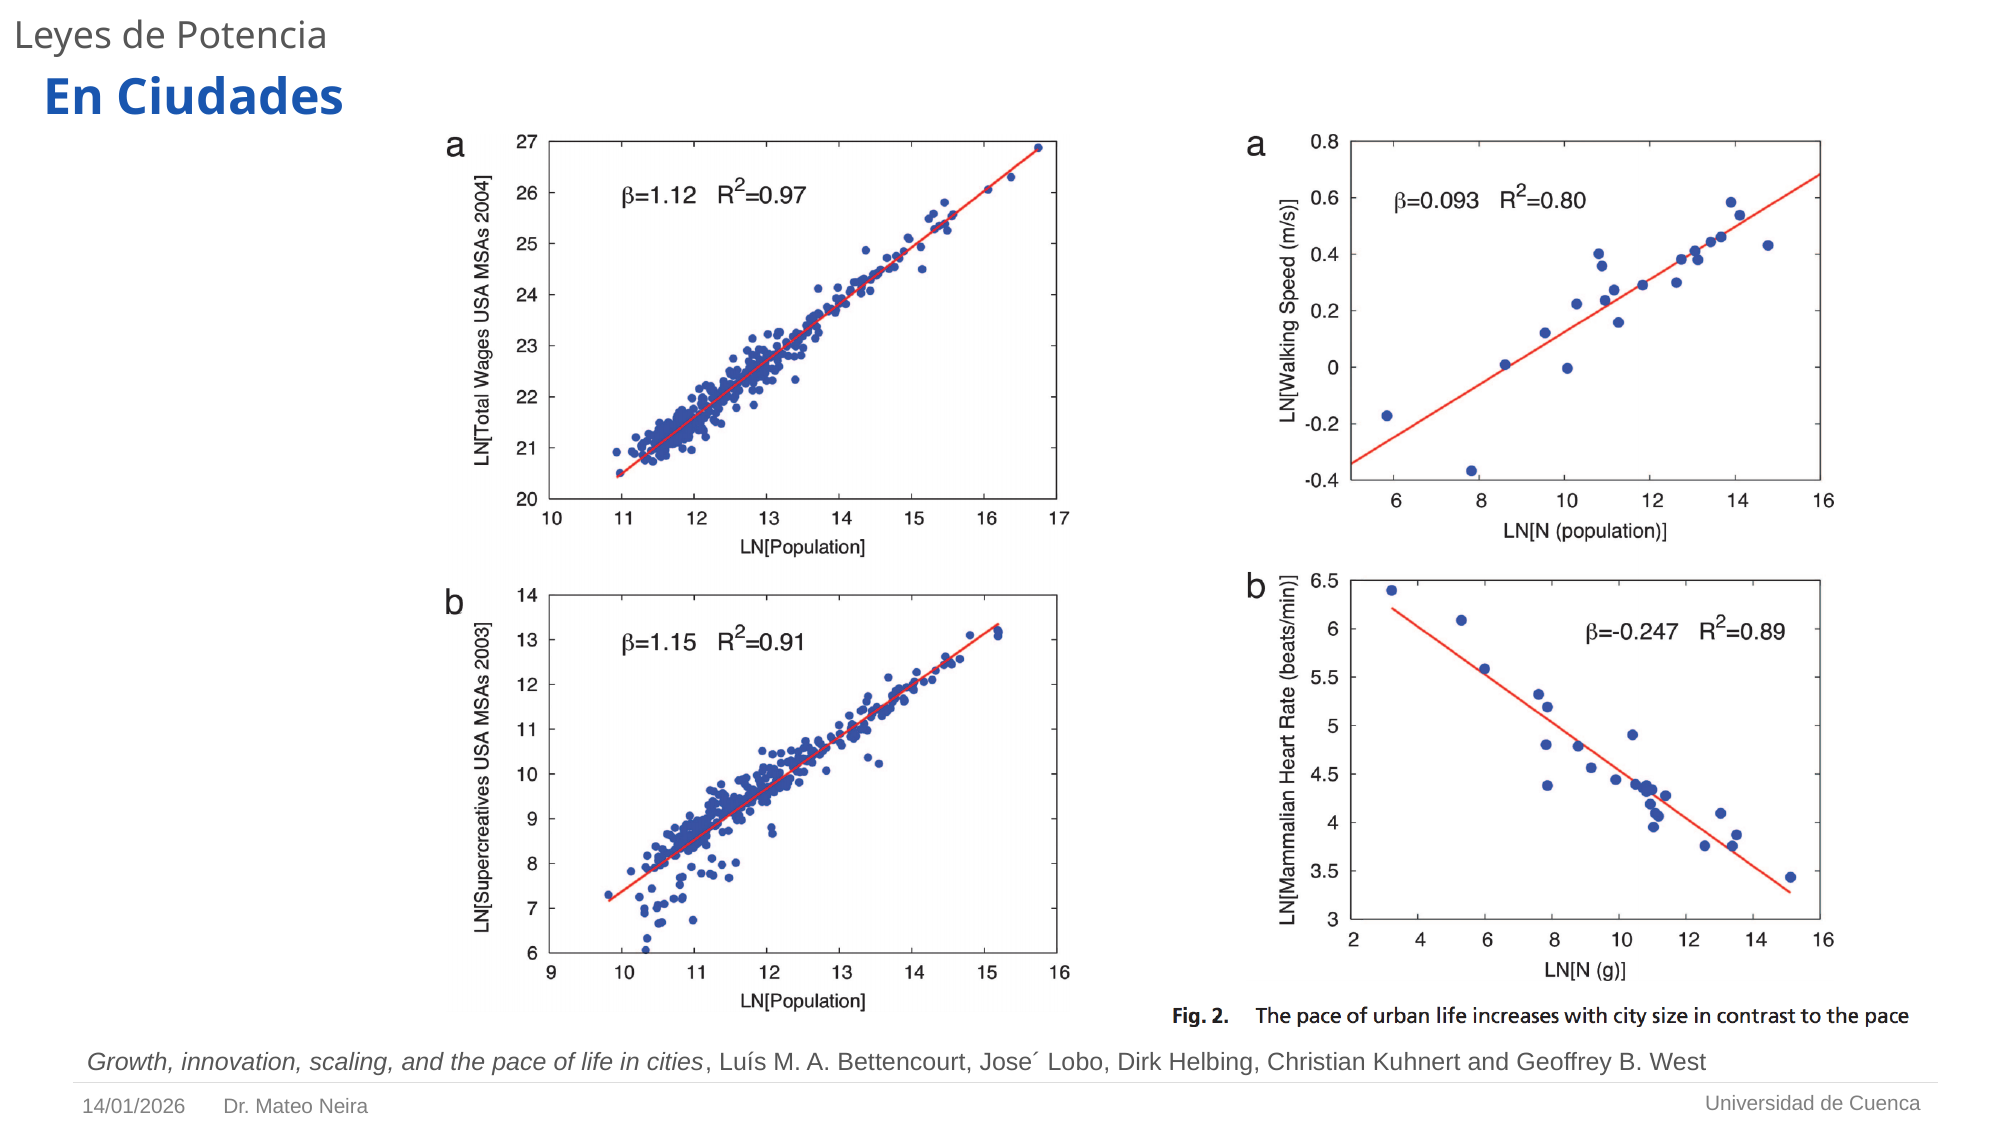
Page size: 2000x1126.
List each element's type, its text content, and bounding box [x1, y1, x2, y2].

picture [426, 123, 1928, 1027]
text_box Growth, innovation, scaling, and the pace of life in cities, Luís M. A. Bettencourt, Jose´ Lobo, Dirk Helbing, Christian Kuhnert and Geoffrey B. West [72, 1038, 1928, 1083]
text_box En Ciudades [28, 56, 1456, 132]
title Leyes de Potencia [13, 0, 1989, 67]
